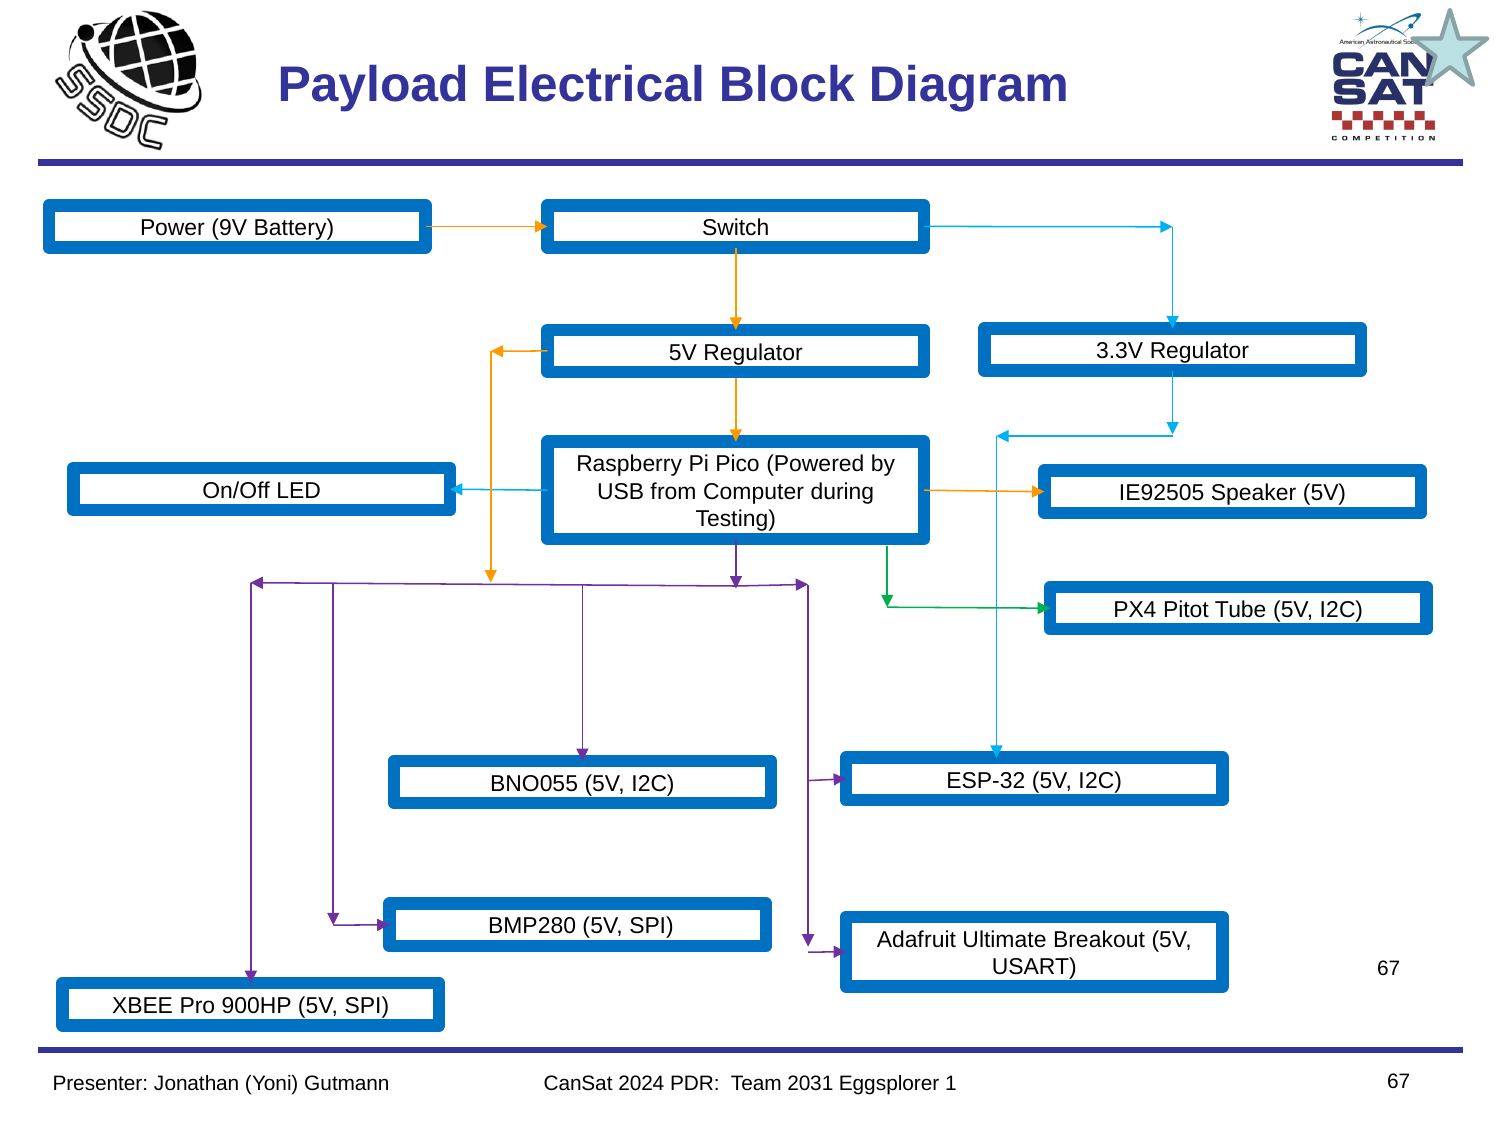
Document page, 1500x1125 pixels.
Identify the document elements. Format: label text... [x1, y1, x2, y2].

text_box ESP-32 (5V, I2C) [846, 757, 1223, 800]
text_box Adafruit Ultimate Breakout (5V, USART) [846, 916, 1223, 987]
text_box BMP280 (5V, SPI) [389, 903, 767, 946]
text_box Power (9V Battery) [48, 205, 426, 248]
text_box Switch [547, 205, 925, 248]
text_box 5V Regulator [547, 329, 925, 372]
text_box Raspberry Pi Pico (Powered by USB from Computer during Testing) [547, 441, 925, 539]
text_box 67 [1302, 947, 1415, 988]
text_box On/Off LED [73, 468, 450, 511]
text_box Presenter: Jonathan (Yoni) Gutmann [37, 1062, 413, 1103]
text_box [492, 582, 731, 587]
picture [1322, 12, 1447, 148]
text_box PX4 Pitot Tube (5V, I2C) [1050, 587, 1427, 630]
title Payload Electrical Block Diagram [265, 12, 1238, 150]
footer CanSat 2024 PDR: Team 2031 Eggsplorer 1 [450, 1062, 1050, 1103]
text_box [250, 582, 489, 587]
text_box XBEE Pro 900HP (5V, SPI) [62, 983, 440, 1026]
slide_number 67 [1312, 1059, 1425, 1100]
text_box IE92505 Speaker (5V) [1044, 470, 1422, 513]
text_box 3.3V Regulator [984, 328, 1361, 371]
text_box [1412, 9, 1488, 85]
picture [10, 6, 263, 153]
text_box BNO055 (5V, I2C) [394, 760, 771, 804]
